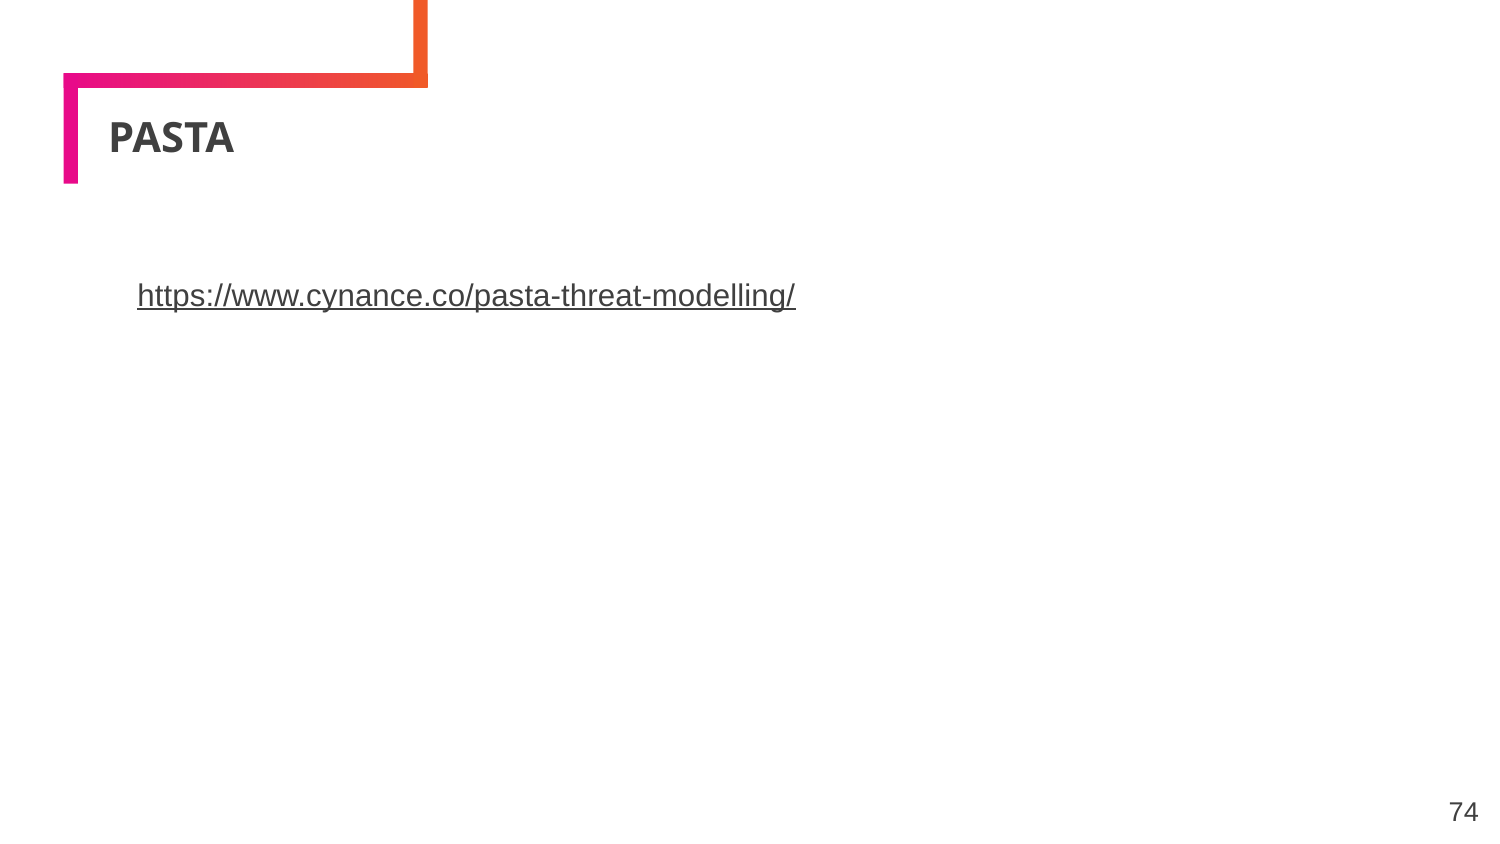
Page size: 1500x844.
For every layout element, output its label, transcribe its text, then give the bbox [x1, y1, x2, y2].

slide_number 74 [1403, 779, 1494, 844]
text_box https://www.cynance.co/pasta-threat-modelling/ [100, 241, 1264, 770]
title PASTA [100, 117, 1455, 169]
